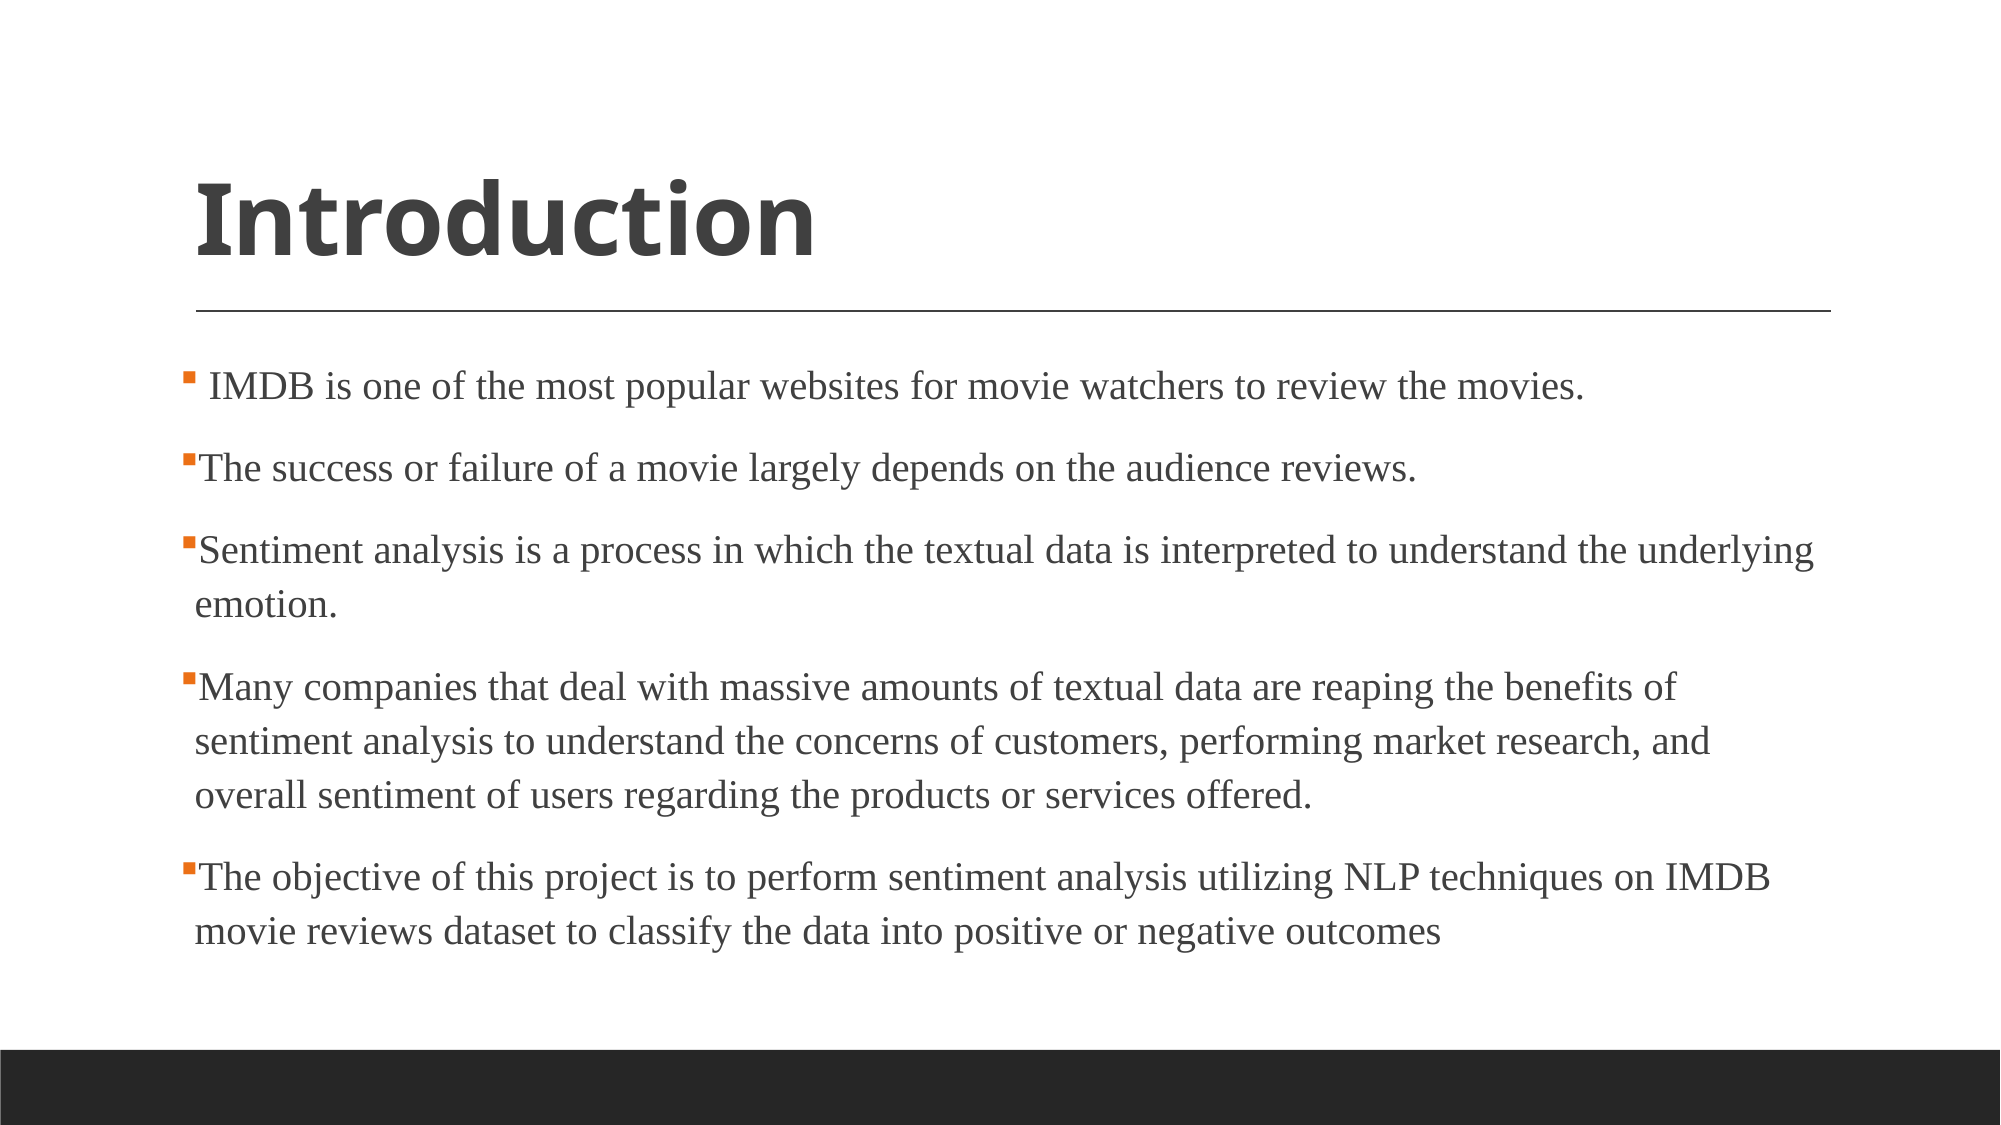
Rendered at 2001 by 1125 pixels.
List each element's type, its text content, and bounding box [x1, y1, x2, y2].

list IMDB is one of the most popular websites for movie watchers to review the movies. The success or failure of a movie largely depends on the audience reviews. Sentiment analysis is a process in which the textual data is interpreted to understand the underlying emotion. Many companies that deal with massive amounts of textual data are reaping the benefits of sentiment analysis to understand the concerns of customers, performing market research, and overall sentiment of users regarding the products or services offered. The objective of this project is to perform sentiment analysis utilizing NLP techniques on IMDB movie reviews dataset to classify the data into positive or negative outcomes [180, 345, 1830, 963]
title Introduction [180, 47, 1830, 285]
